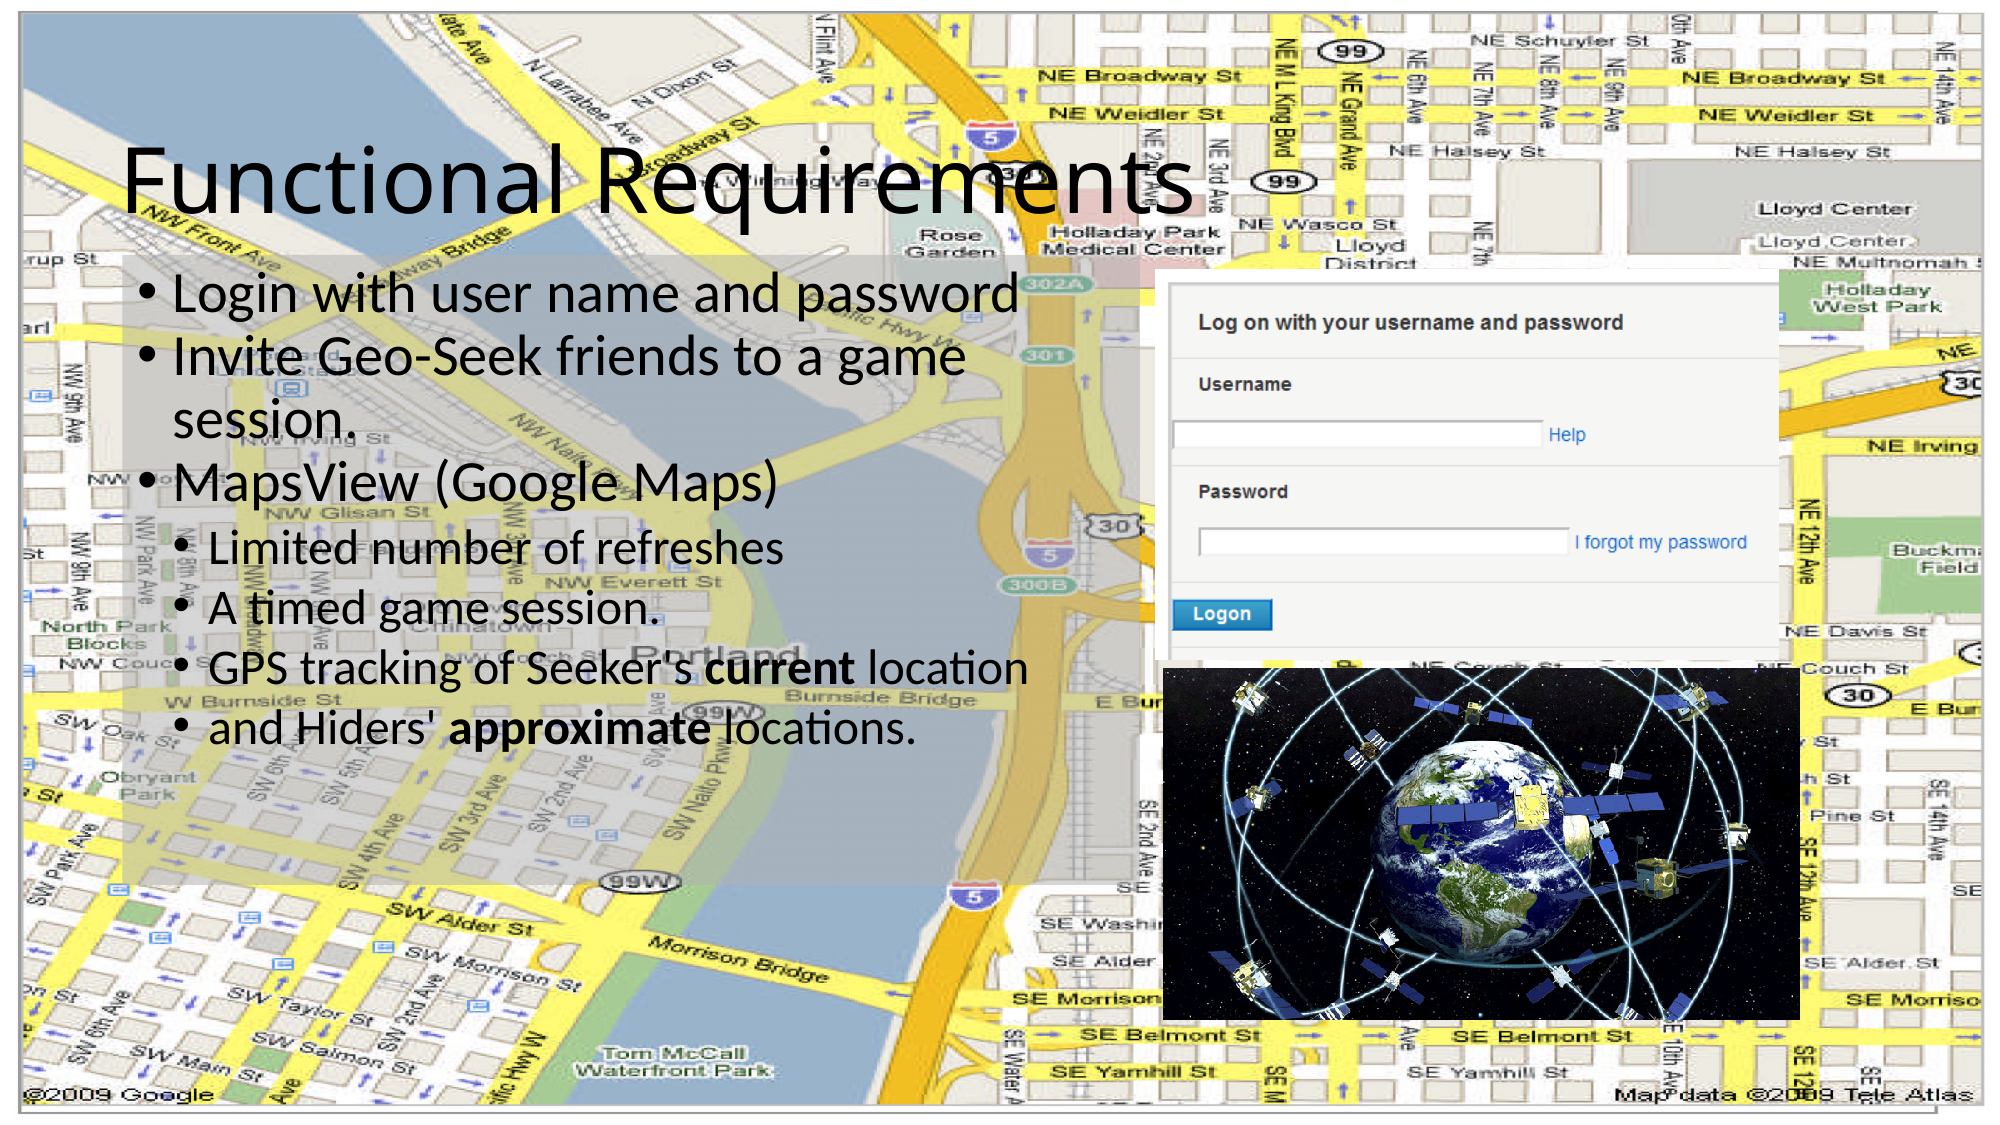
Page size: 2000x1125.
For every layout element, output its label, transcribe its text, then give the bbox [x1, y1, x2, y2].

text_box Login with user name and password Invite Geo-Seek friends to a game session. MapsView (Google Maps) Limited number of refreshes A timed game session. GPS tracking of Seeker's current location and Hiders' approximate locations. [122, 254, 1140, 885]
text_box Functional Requirements [105, 75, 1830, 293]
picture [0, 0, 2000, 1125]
